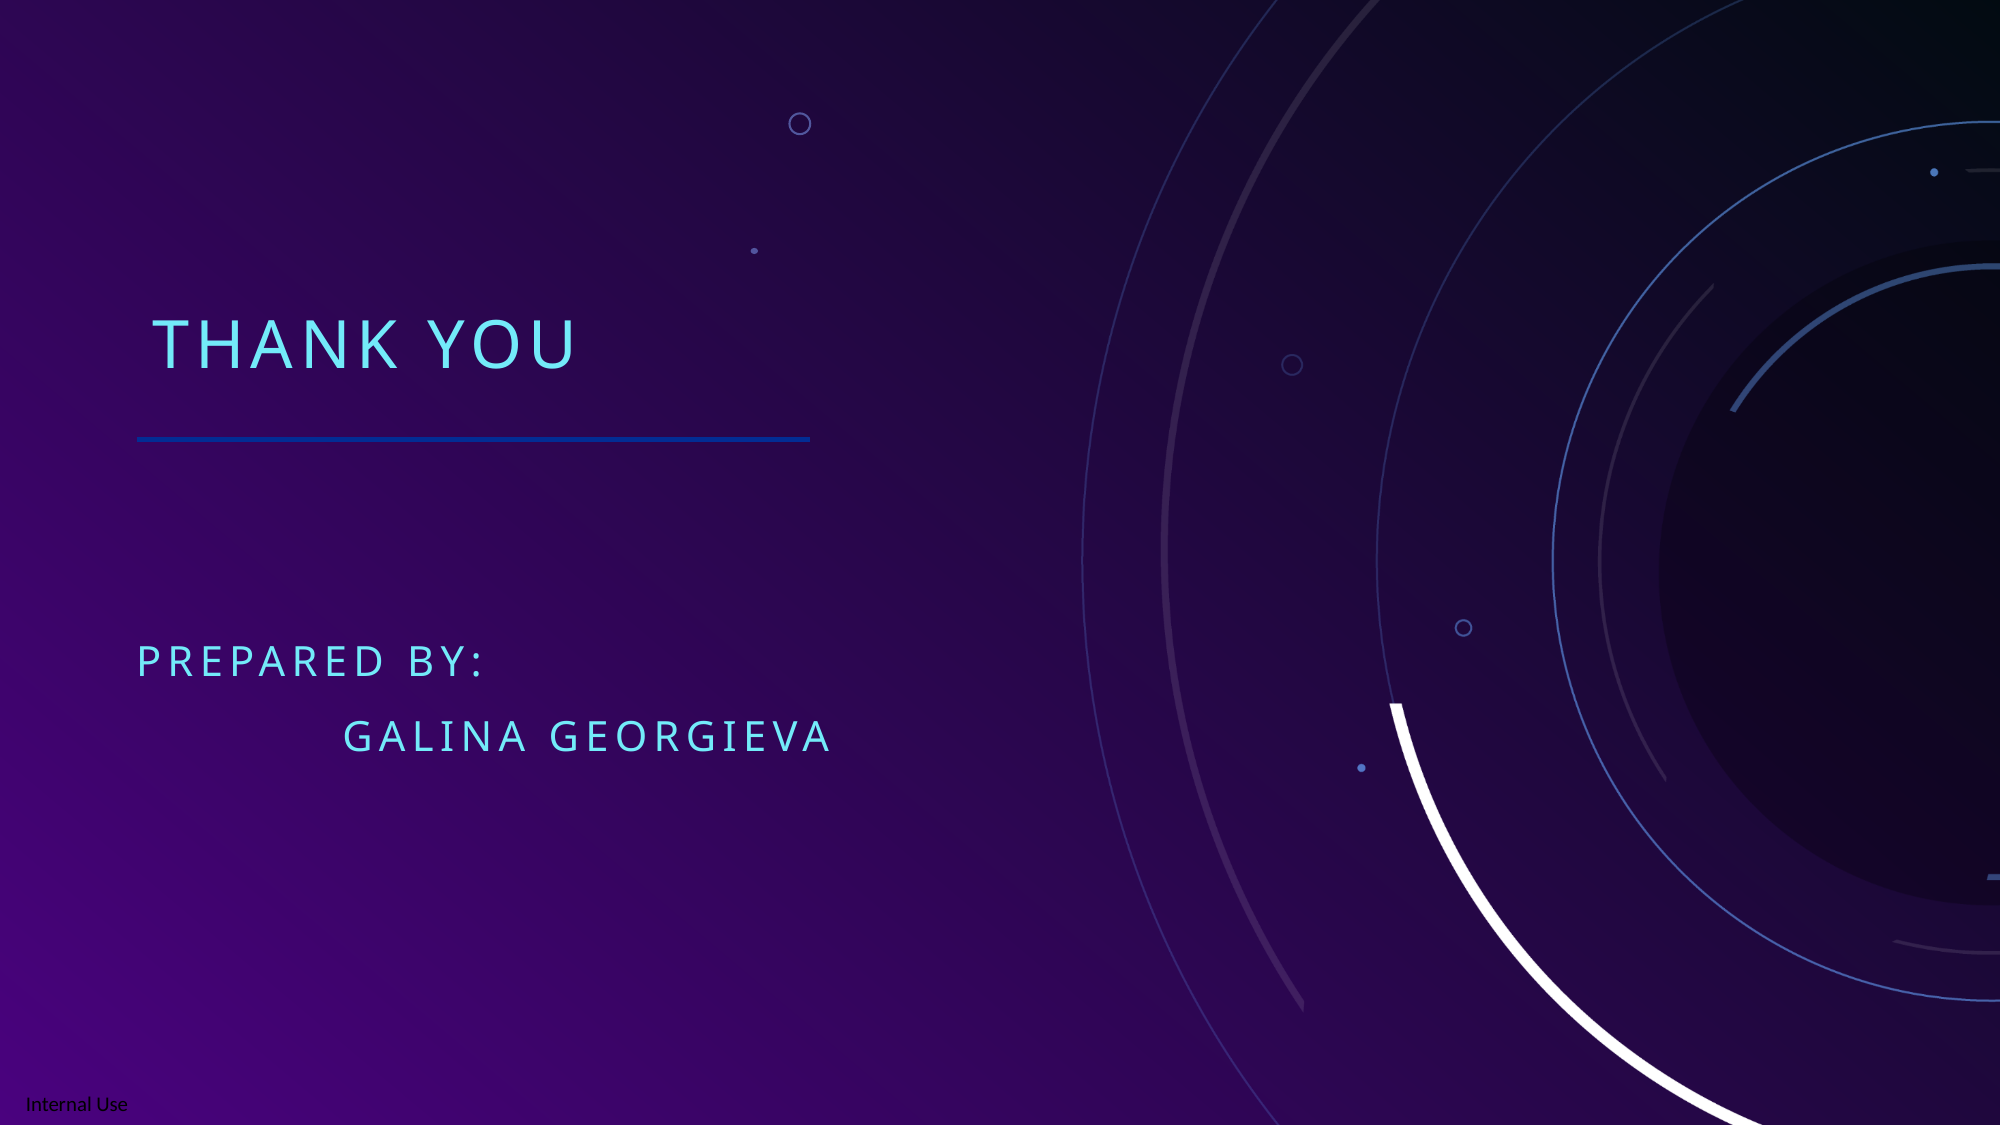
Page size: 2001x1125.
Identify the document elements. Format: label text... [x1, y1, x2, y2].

title THANK YOU [137, 28, 861, 390]
text_box PREPARED BY: gaLINA gEORGIEVA [121, 601, 845, 768]
picture [1073, 0, 2000, 1125]
